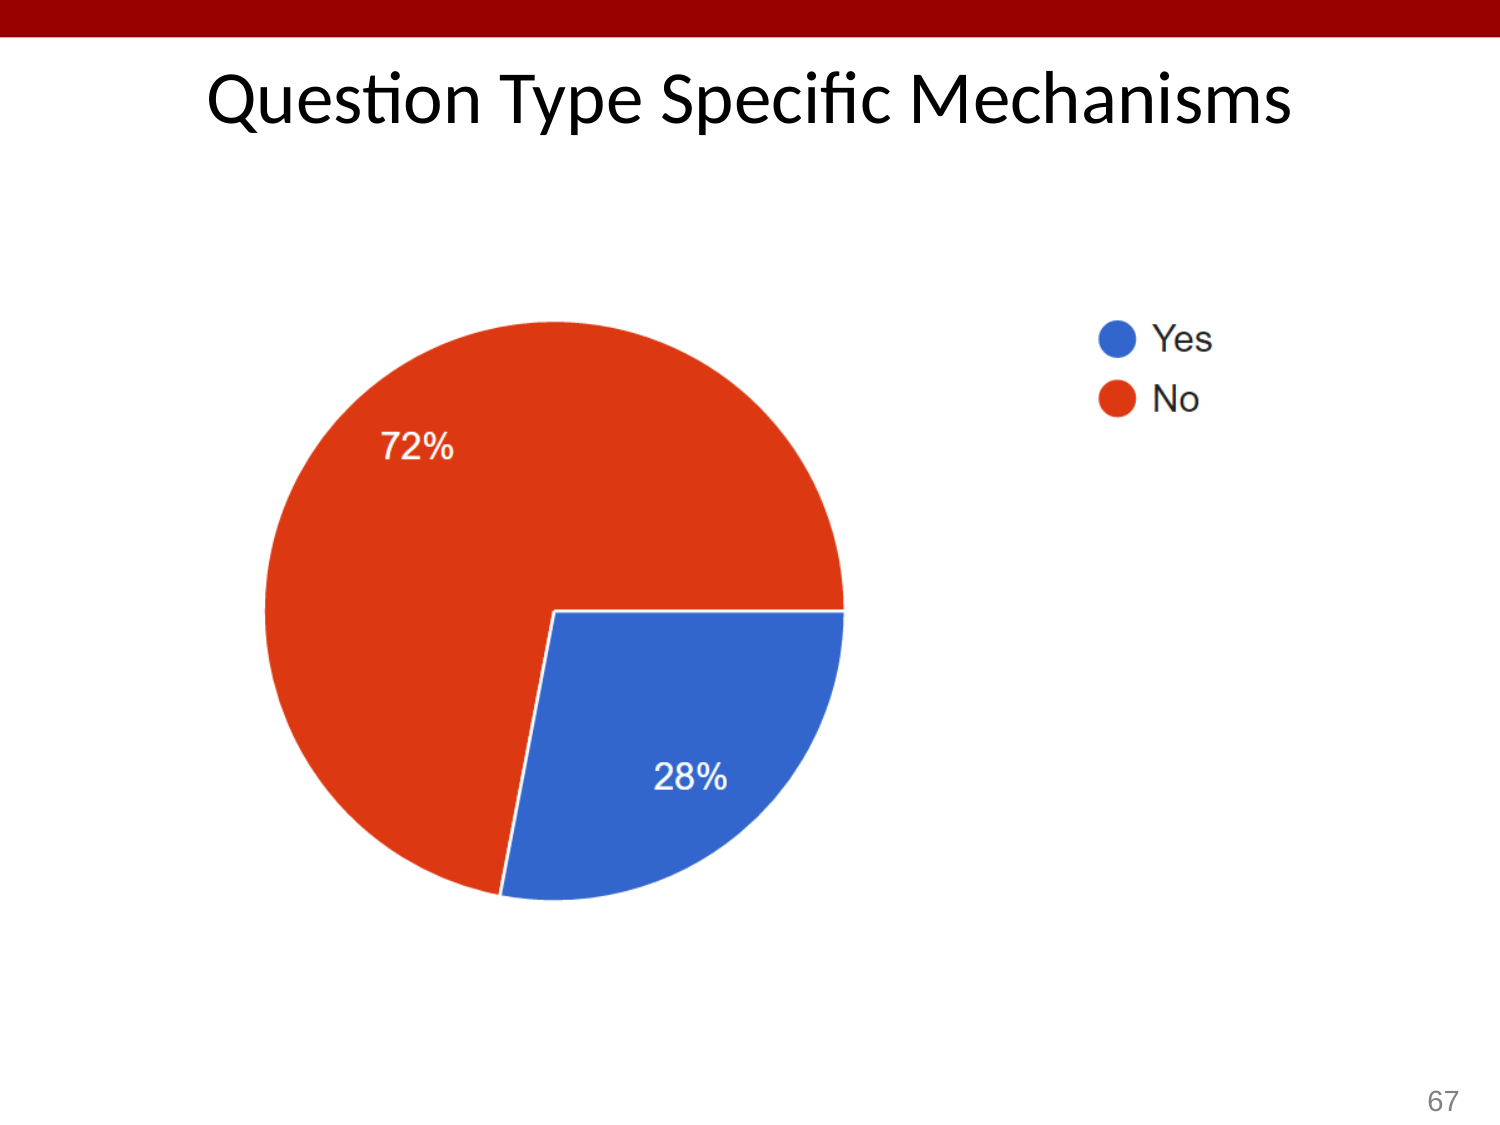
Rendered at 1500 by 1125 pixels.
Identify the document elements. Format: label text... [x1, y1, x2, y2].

slide_number 67 [1162, 1049, 1476, 1125]
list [254, 307, 1246, 930]
title Question Type Specific Mechanisms [112, 37, 1388, 151]
